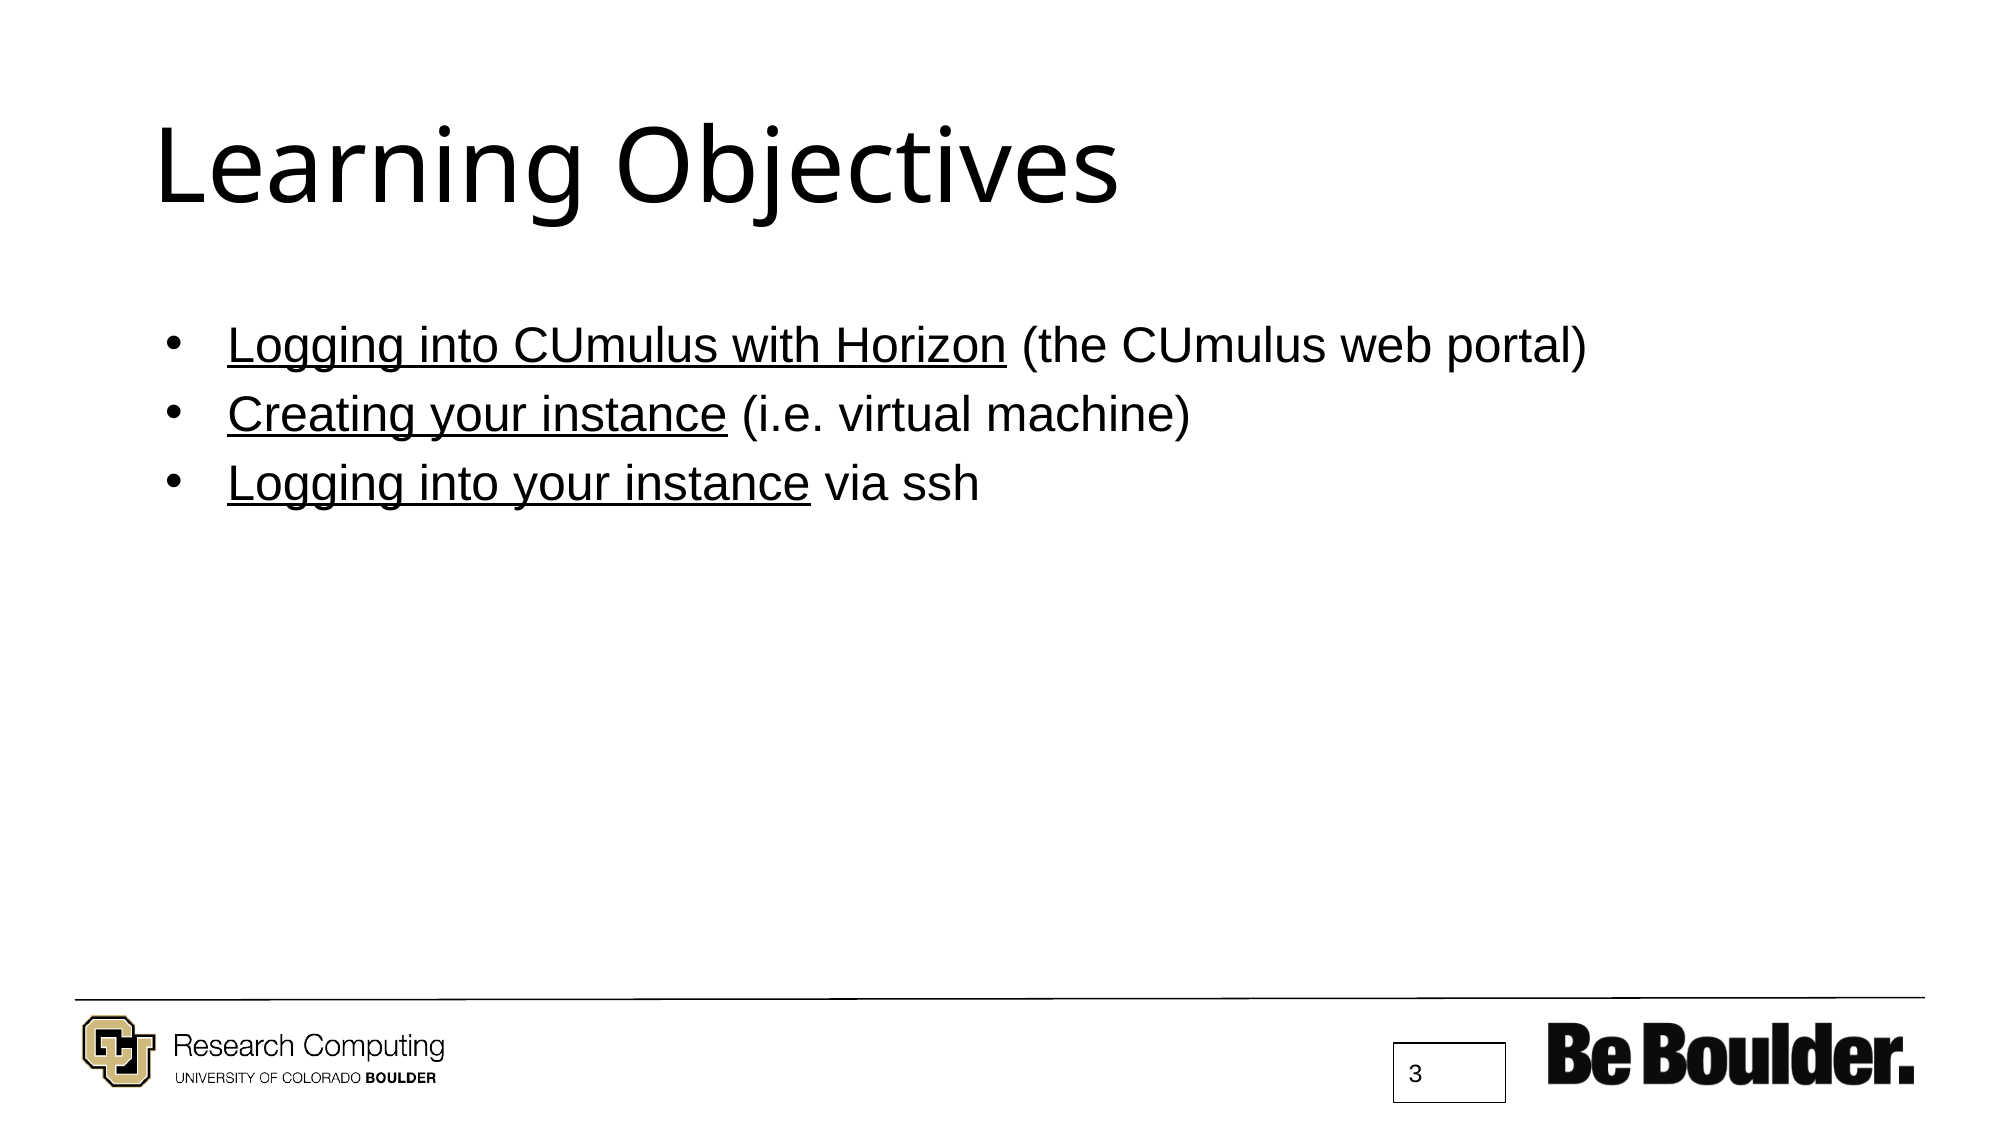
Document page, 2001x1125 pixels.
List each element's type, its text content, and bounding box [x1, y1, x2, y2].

picture [1524, 1015, 1938, 1088]
slide_number ‹#› [1393, 1042, 1506, 1103]
picture [81, 1015, 444, 1088]
title Learning Objectives [137, 59, 1863, 278]
list Logging into CUmulus with Horizon (the CUmulus web portal) Creating your instance (i.e. virtual machine) Logging into your instance via ssh [137, 296, 1863, 979]
